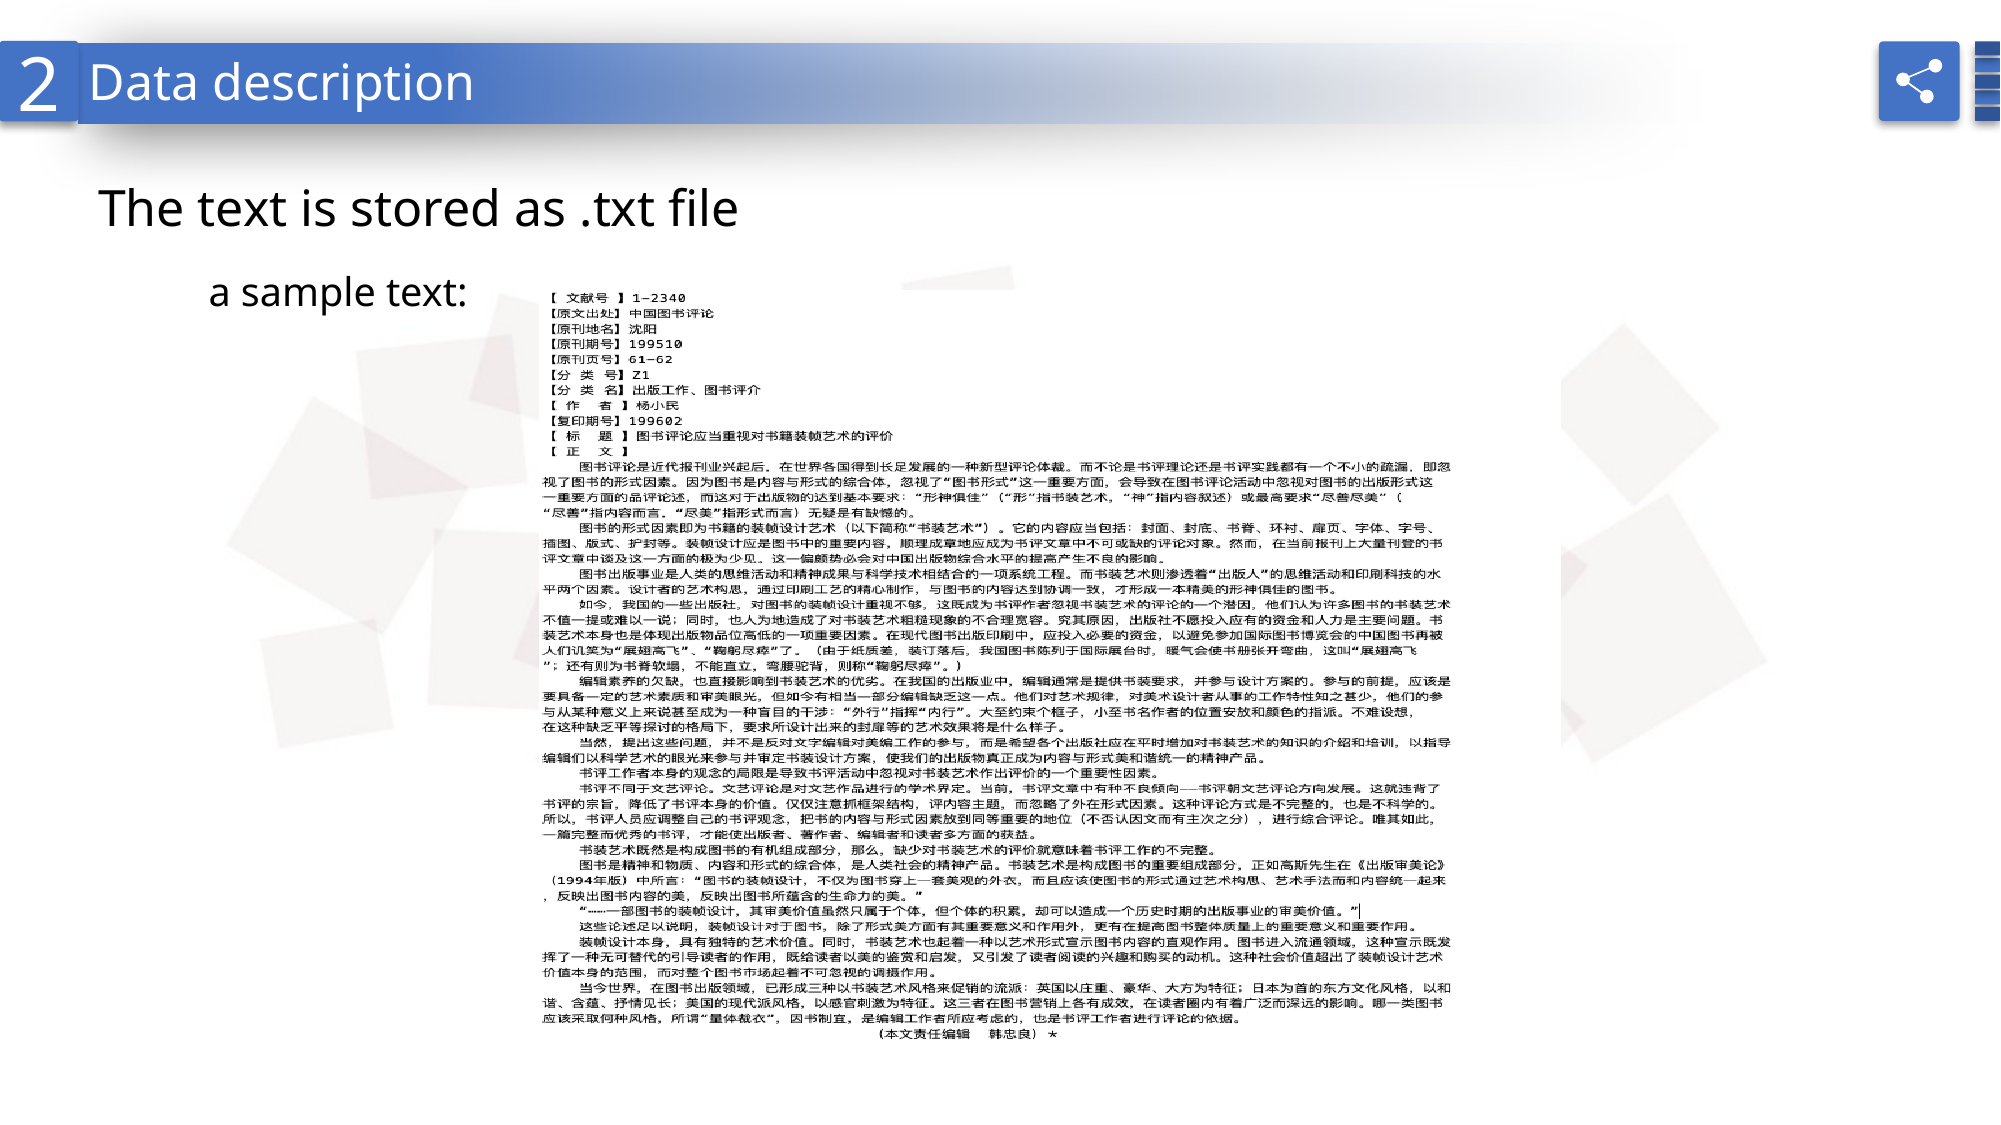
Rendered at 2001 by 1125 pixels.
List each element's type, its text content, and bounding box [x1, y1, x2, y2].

text_box a sample text: [193, 259, 483, 322]
text_box The text is stored as .txt file [83, 168, 755, 244]
text_box [85, 43, 1679, 124]
picture [0, 0, 2001, 1125]
text_box Data description [73, 43, 603, 119]
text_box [1878, 41, 2000, 121]
text_box 2 [0, 39, 80, 123]
